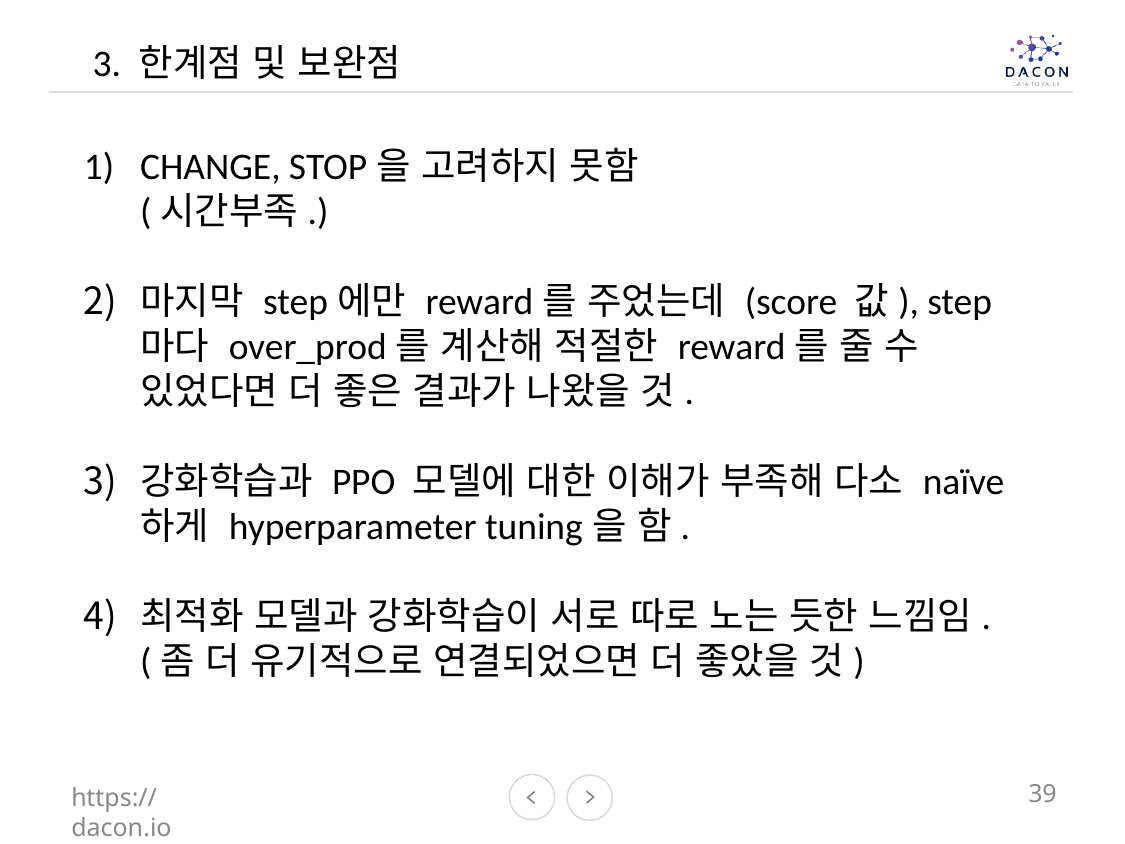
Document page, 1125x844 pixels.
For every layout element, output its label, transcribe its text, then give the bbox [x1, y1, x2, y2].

slide_number 39 [1024, 785, 1058, 810]
text_box CHANGE, STOP을 고려하지 못함 (시간부족.) 마지막 step에만 reward를 주었는데 (score 값), step마다 over_prod를 계산해 적절한 reward를 줄 수 있었다면 더 좋은 결과가 나왔을 것. 강화학습과 PPO 모델에 대한 이해가 부족해 다소 naïve하게 hyperparameter tuning을 함. 최적화 모델과 강화학습이 서로 따로 노는 듯한 느낌임. (좀 더 유기적으로 연결되었으면 더 좋았을 것) [69, 134, 1050, 689]
text_box https://dacon.io [69, 778, 248, 841]
text_box 3. 한계점 및 보완점 [77, 32, 513, 92]
picture [1004, 27, 1069, 93]
